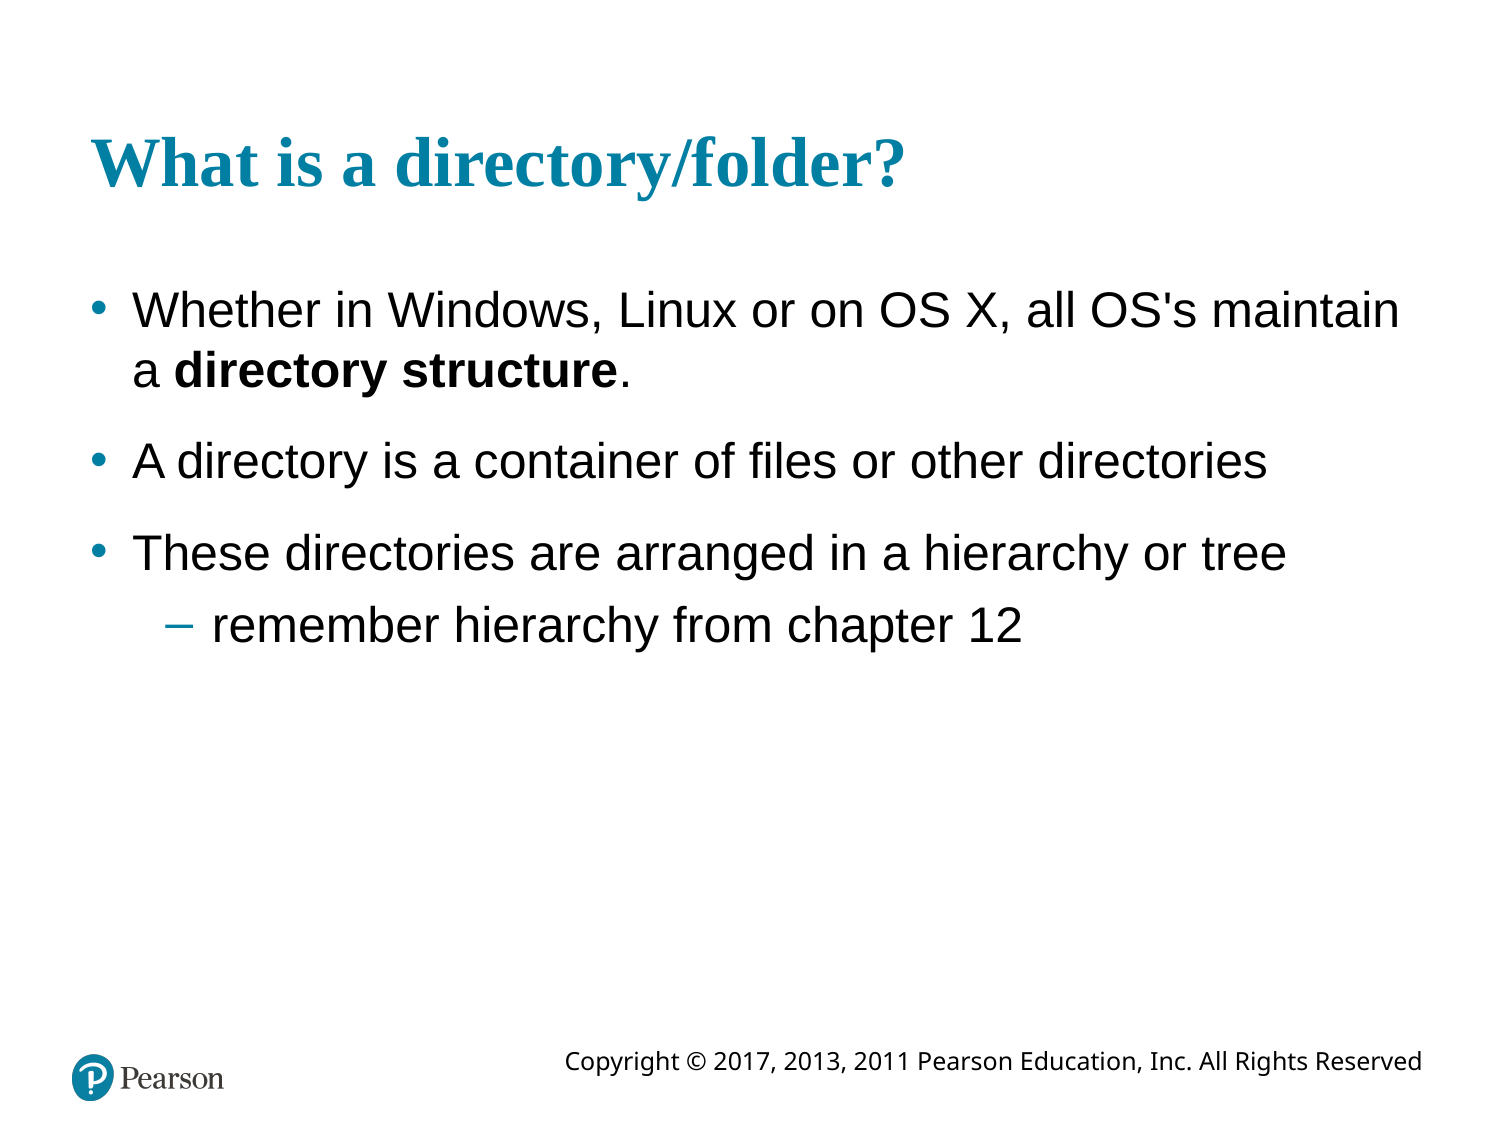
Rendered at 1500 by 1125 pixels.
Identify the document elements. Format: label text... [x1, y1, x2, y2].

list Whether in Windows, Linux or on OS X, all OS's maintain a directory structure. A directory is a container of files or other directories These directories are arranged in a hierarchy or tree remember hierarchy from chapter 12 [75, 262, 1425, 1005]
picture [72, 1087, 83, 1101]
picture [98, 1054, 224, 1101]
picture [80, 1063, 106, 1088]
picture [72, 1054, 88, 1070]
title What is a directory/folder? [75, 35, 1425, 216]
